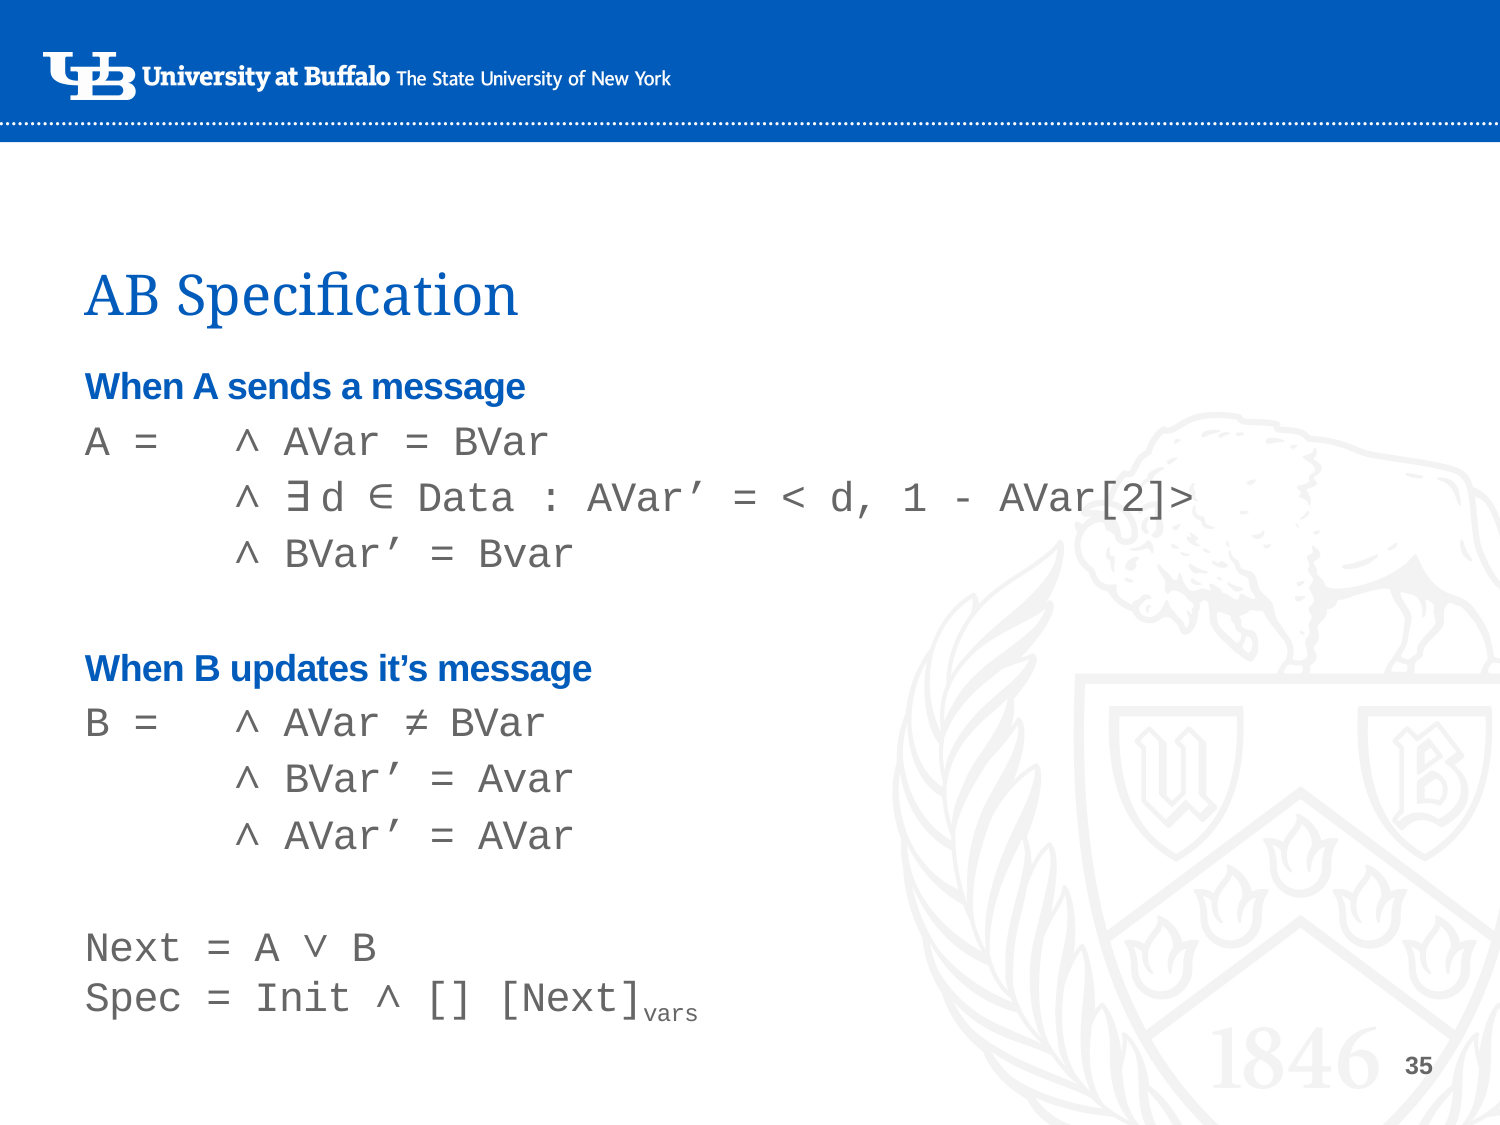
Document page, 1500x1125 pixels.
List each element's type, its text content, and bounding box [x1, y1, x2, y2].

picture [0, 0, 1500, 1125]
list When A sends a message A = ∧ AVar = BVar ∧ ∃ d ∈ Data : AVar’ = < d, 1 - AVar[2]> ∧ BVar’ = Bvar When B updates it’s message B = ∧ AVar ≠ BVar ∧ BVar’ = Avar ∧ AVar’ = AVar Next = A ∨ B Spec = Init ∧ [] [Next]vars [70, 359, 1406, 1060]
title AB Specification [70, 216, 1364, 335]
